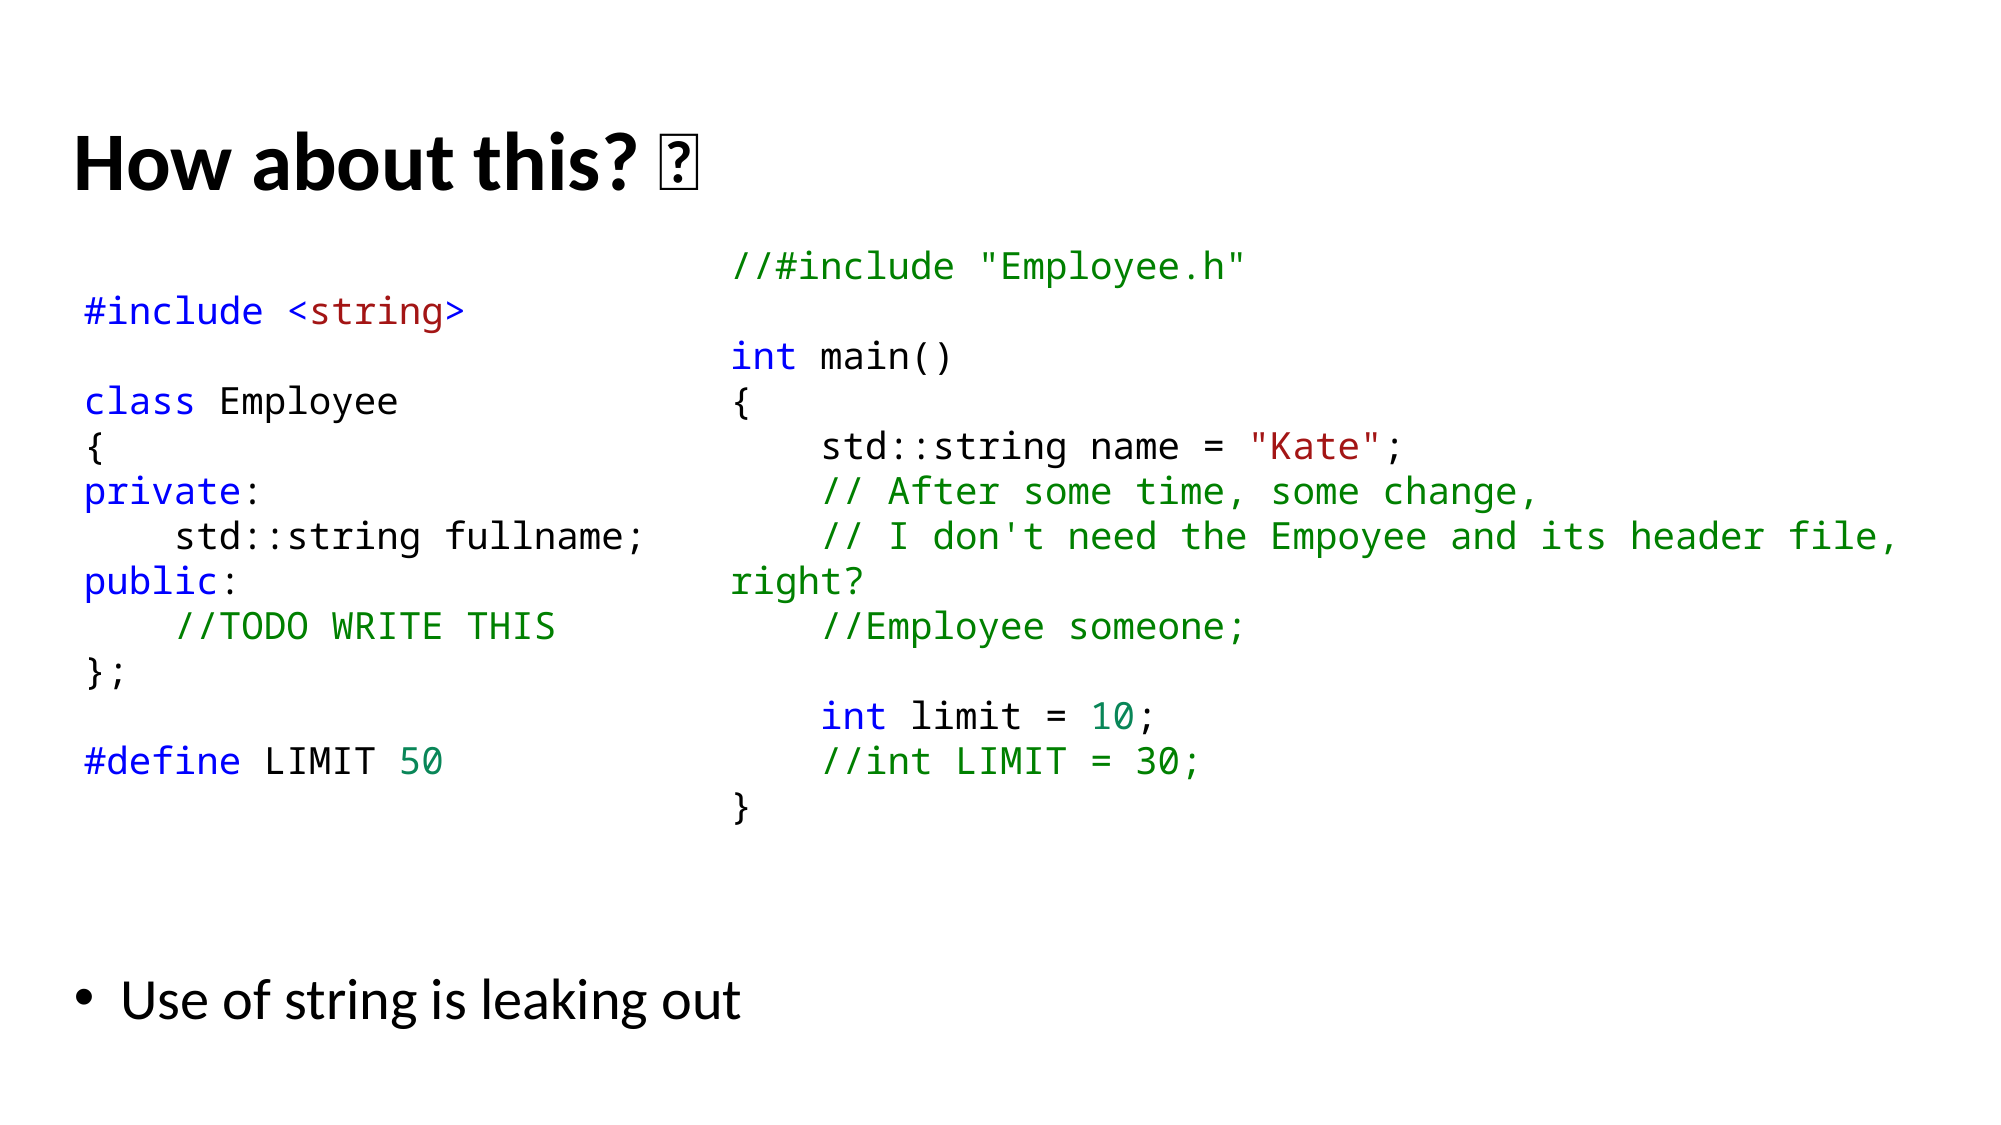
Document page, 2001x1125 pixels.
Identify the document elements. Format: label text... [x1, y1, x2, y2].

text_box //#include "Employee.h" int main() { std::string name = "Kate"; // After some time, some change, // I don't need the Empoyee and its header file, right? //Employee someone; int limit = 10; //int LIMIT = 30; } [715, 234, 2000, 835]
text_box #include <string> class Employee { private: std::string fullname; public: //TODO WRITE THIS }; #define LIMIT 50 [69, 280, 715, 790]
text_box How about this? 🤔 [0, 0, 2000, 215]
text_box Use of string is leaking out [0, 953, 2000, 1039]
